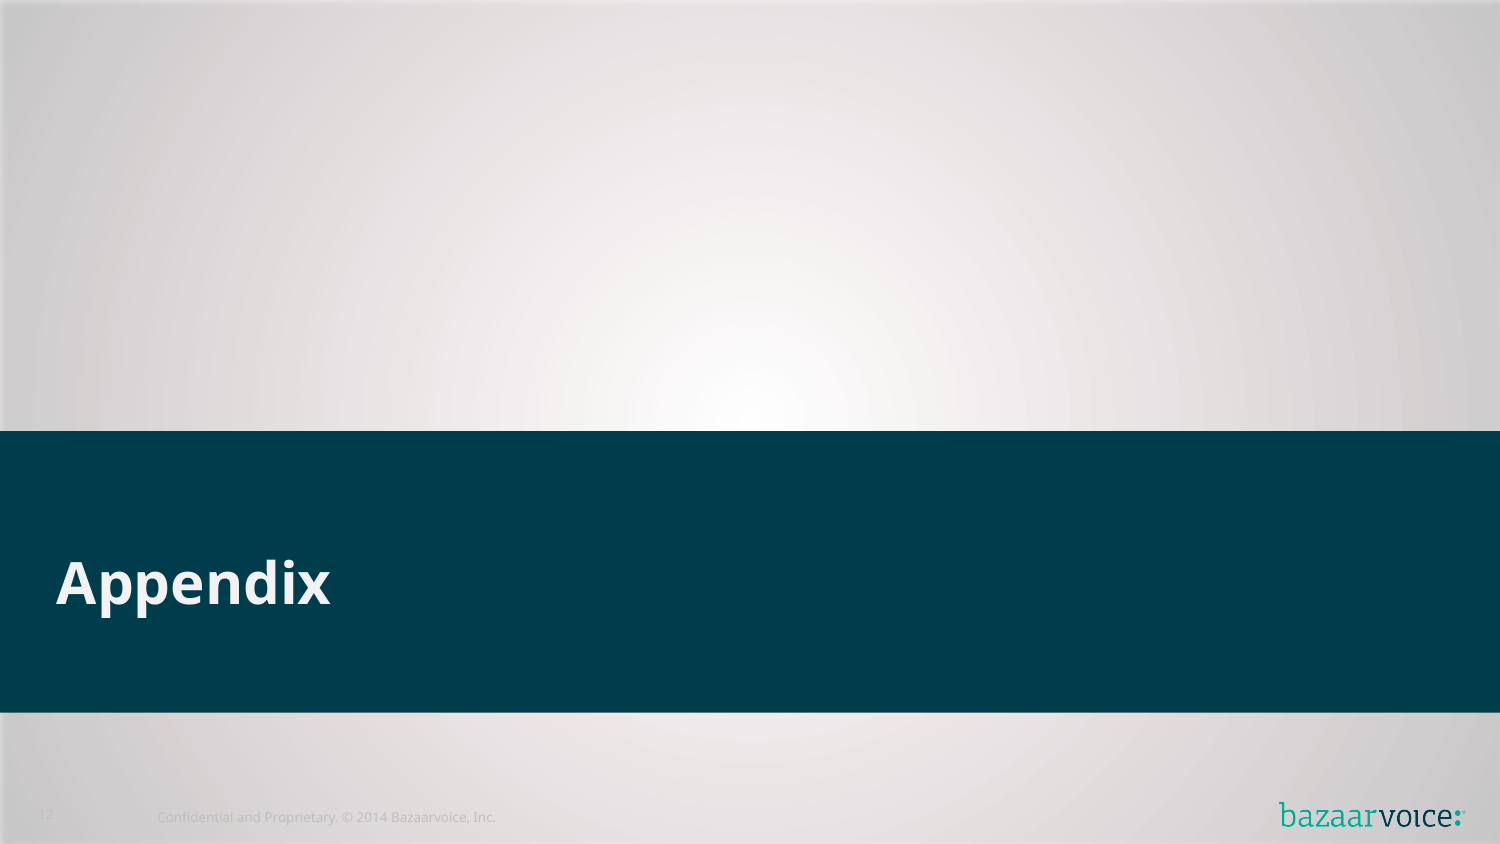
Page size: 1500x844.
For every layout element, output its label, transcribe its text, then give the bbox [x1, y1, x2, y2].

picture [1279, 802, 1466, 827]
title Appendix [41, 500, 1469, 663]
picture [1400, 812, 1408, 824]
